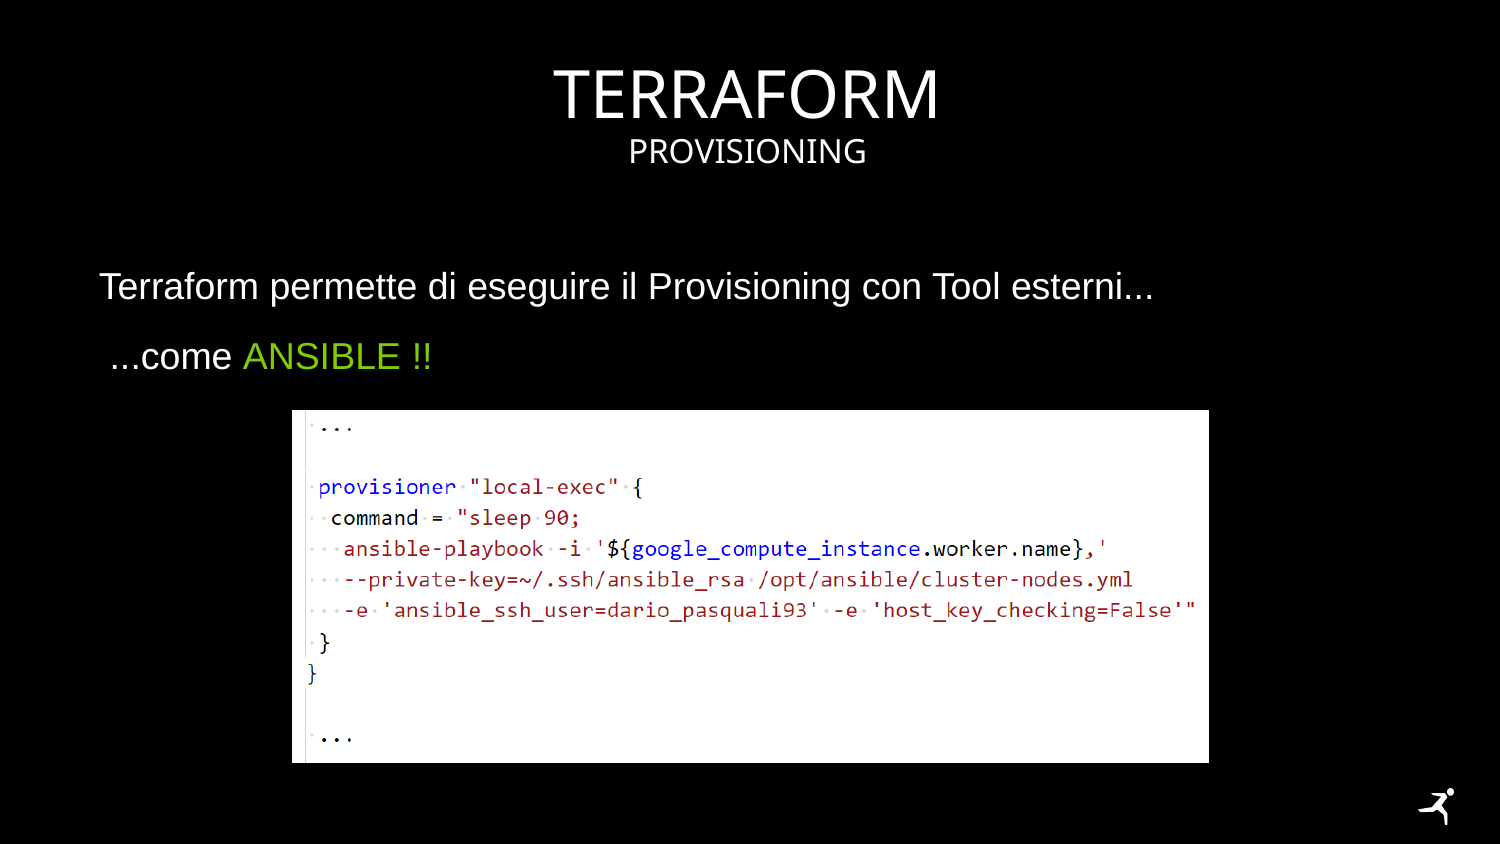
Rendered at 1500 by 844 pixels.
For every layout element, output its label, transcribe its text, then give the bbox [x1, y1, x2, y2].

subtitle provisioning [94, 123, 1402, 178]
picture [291, 409, 1209, 763]
picture [1418, 788, 1454, 825]
title terraform [94, 66, 1402, 111]
list Terraform permette di eseguire il Provisioning con Tool esterni... ...come Ansible !! [98, 261, 1402, 411]
